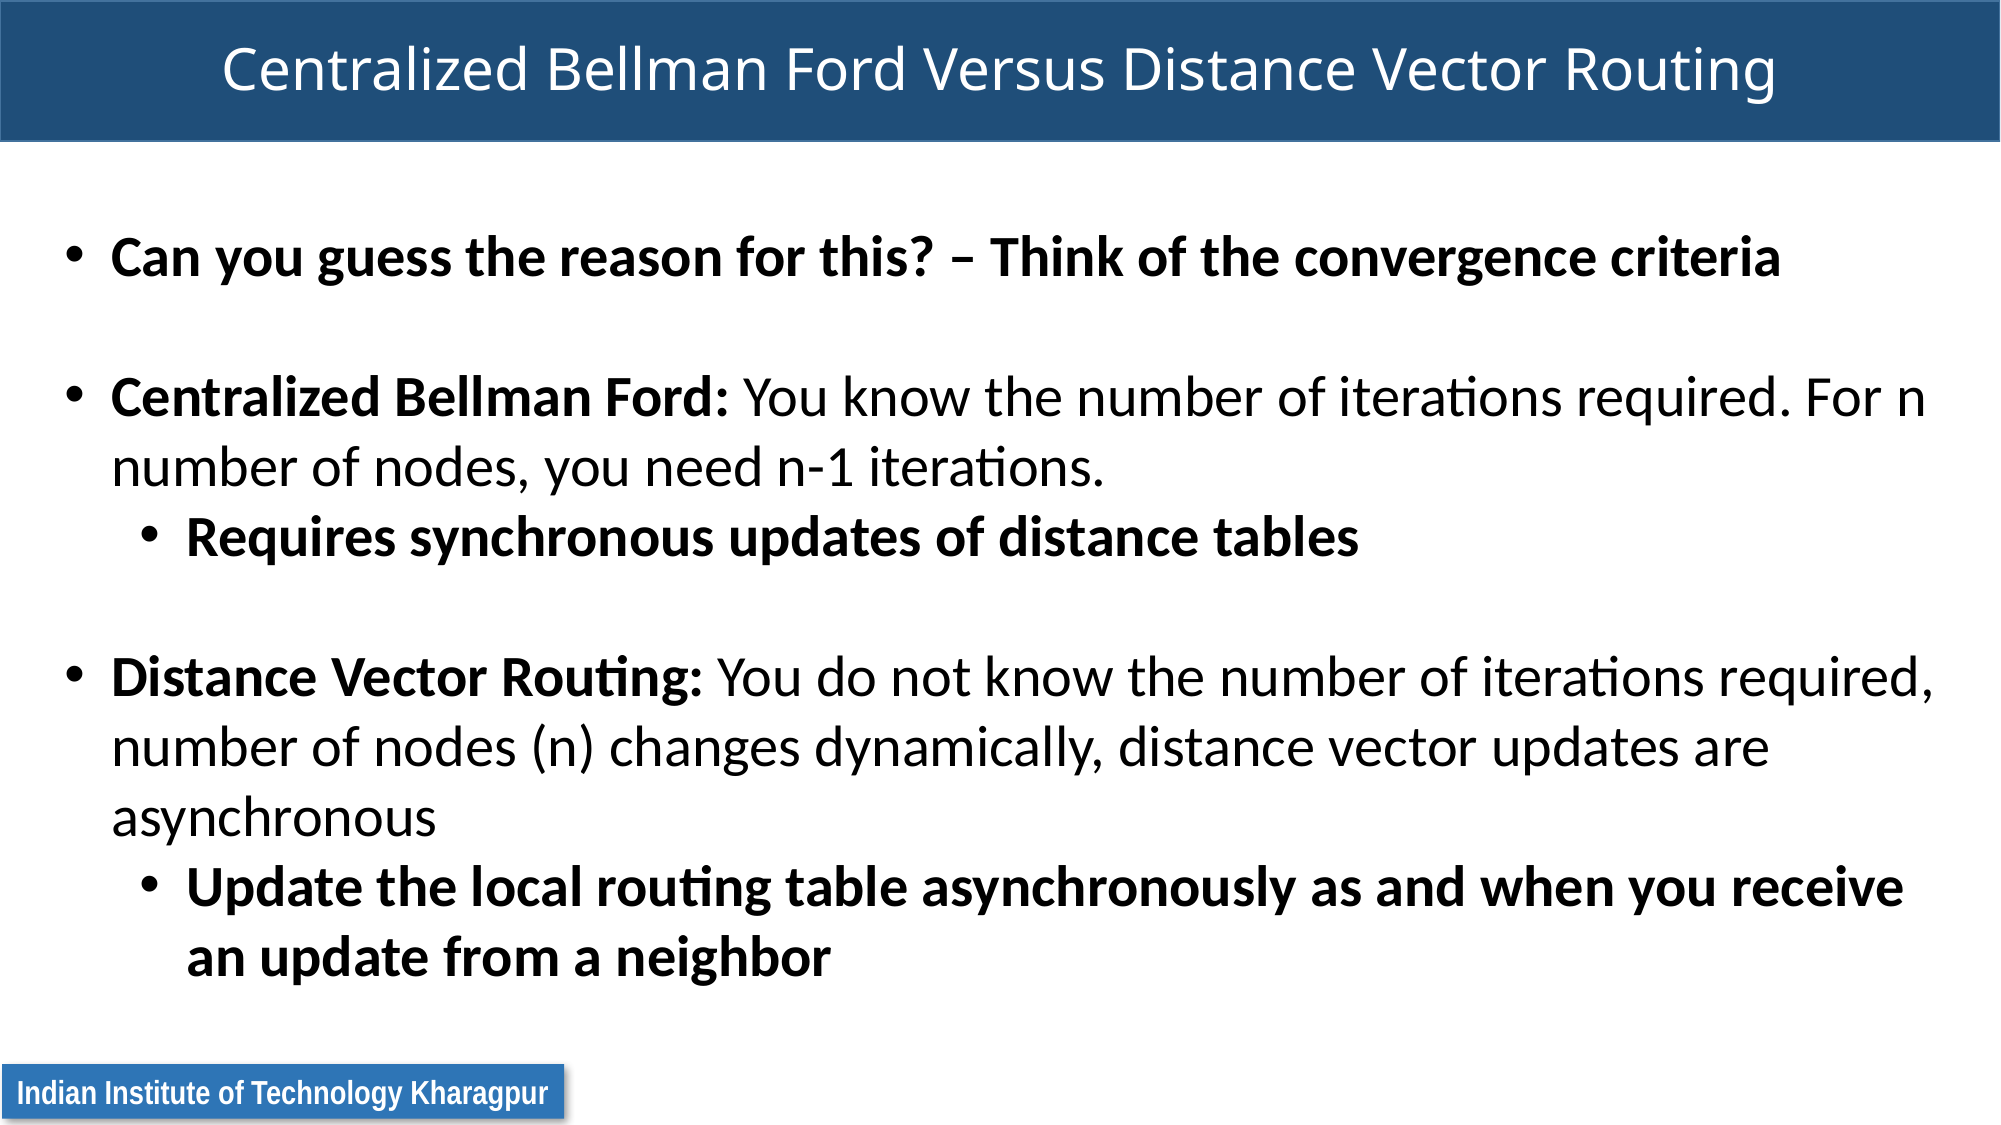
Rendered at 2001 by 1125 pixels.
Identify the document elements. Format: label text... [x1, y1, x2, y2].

title Centralized Bellman Ford Versus Distance Vector Routing [0, 1, 2000, 141]
text_box Can you guess the reason for this? – Think of the convergence criteria Centralized Bellman Ford: You know the number of iterations required. For n number of nodes, you need n-1 iterations. Requires synchronous updates of distance tables Distance Vector Routing: You do not know the number of iterations required, number of nodes (n) changes dynamically, distance vector updates are asynchronous Update the local routing table asynchronously as and when you receive an update from a neighbor [49, 140, 1951, 996]
